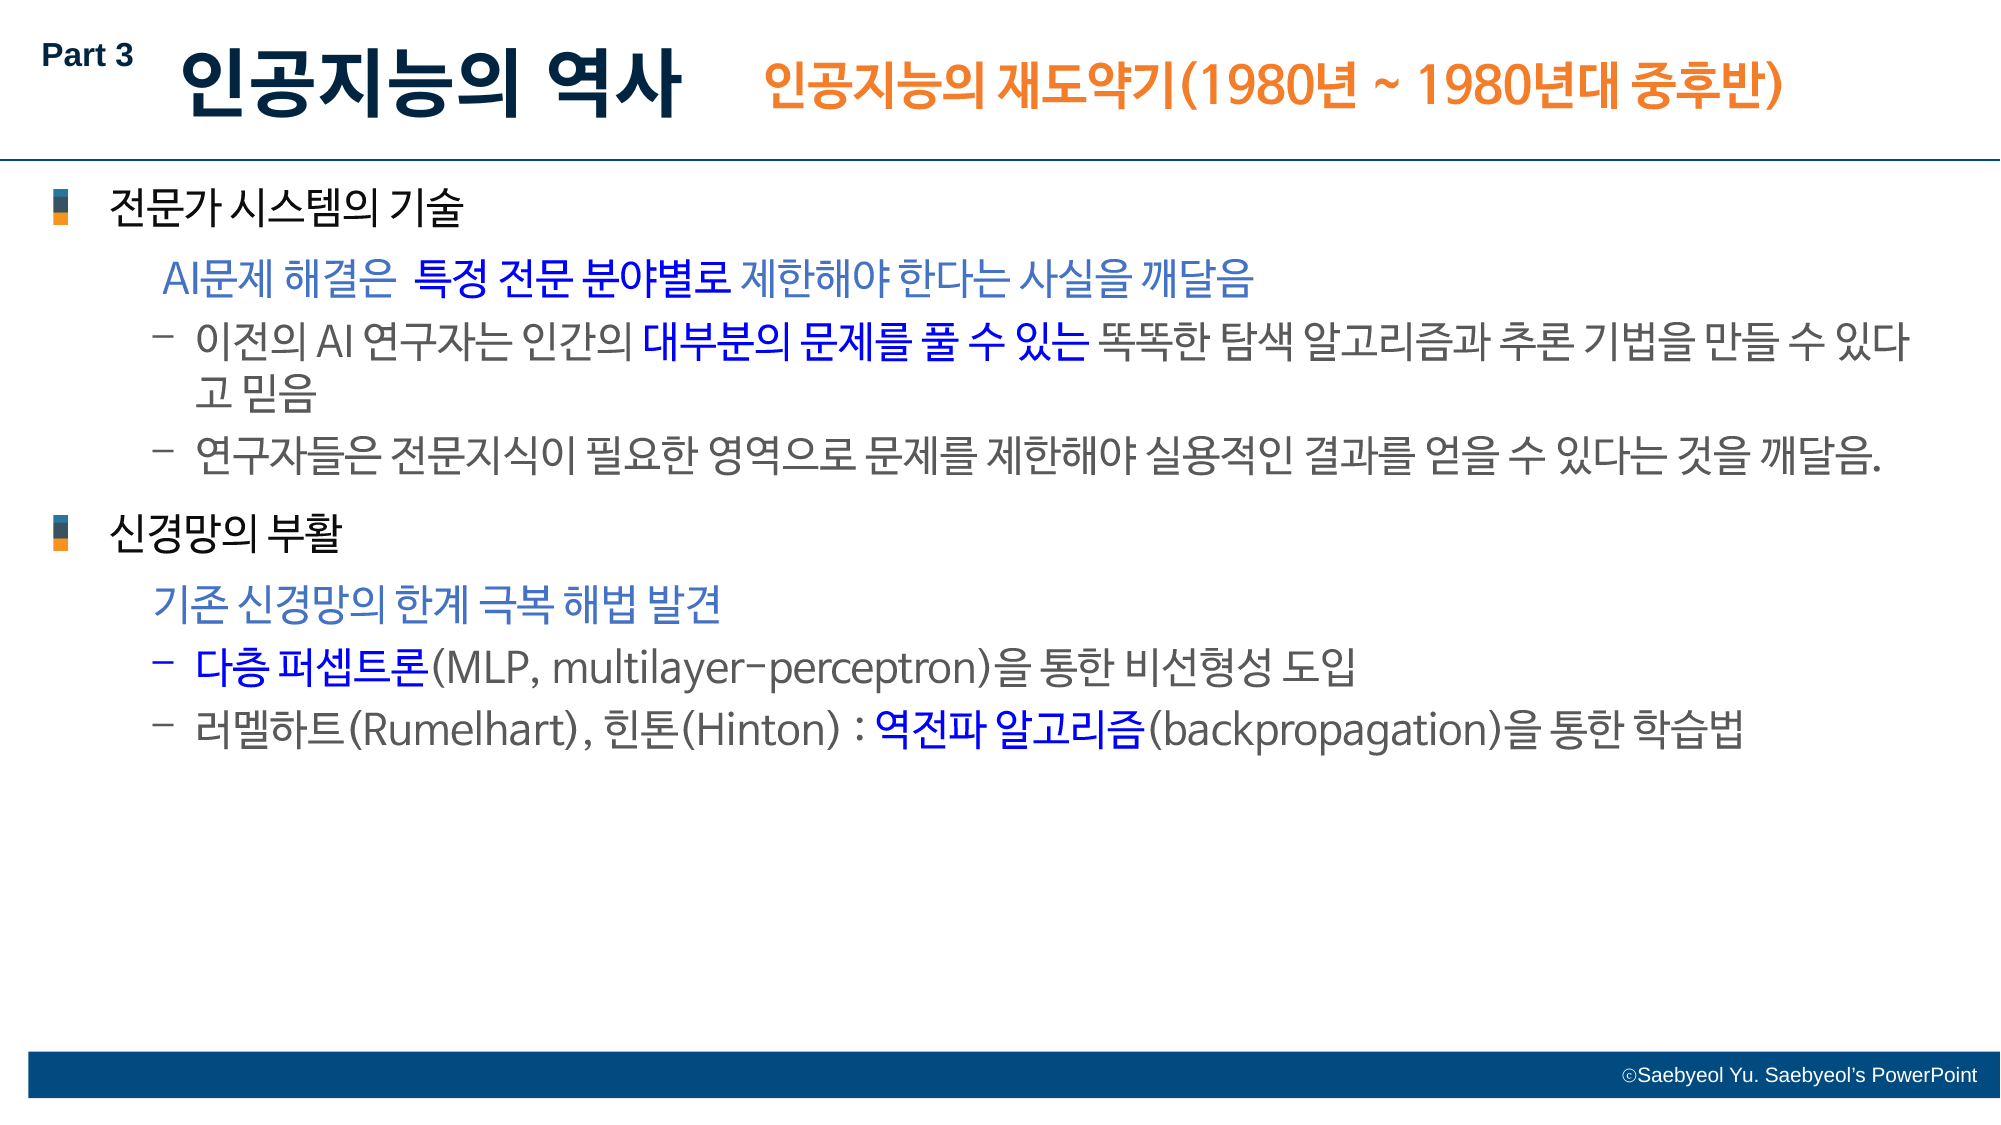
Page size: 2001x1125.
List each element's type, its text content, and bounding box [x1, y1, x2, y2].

text_box Part 3 [26, 26, 165, 81]
text_box 인공지능의 역사 [165, 28, 1485, 134]
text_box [53, 185, 1947, 759]
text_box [763, 58, 1810, 117]
